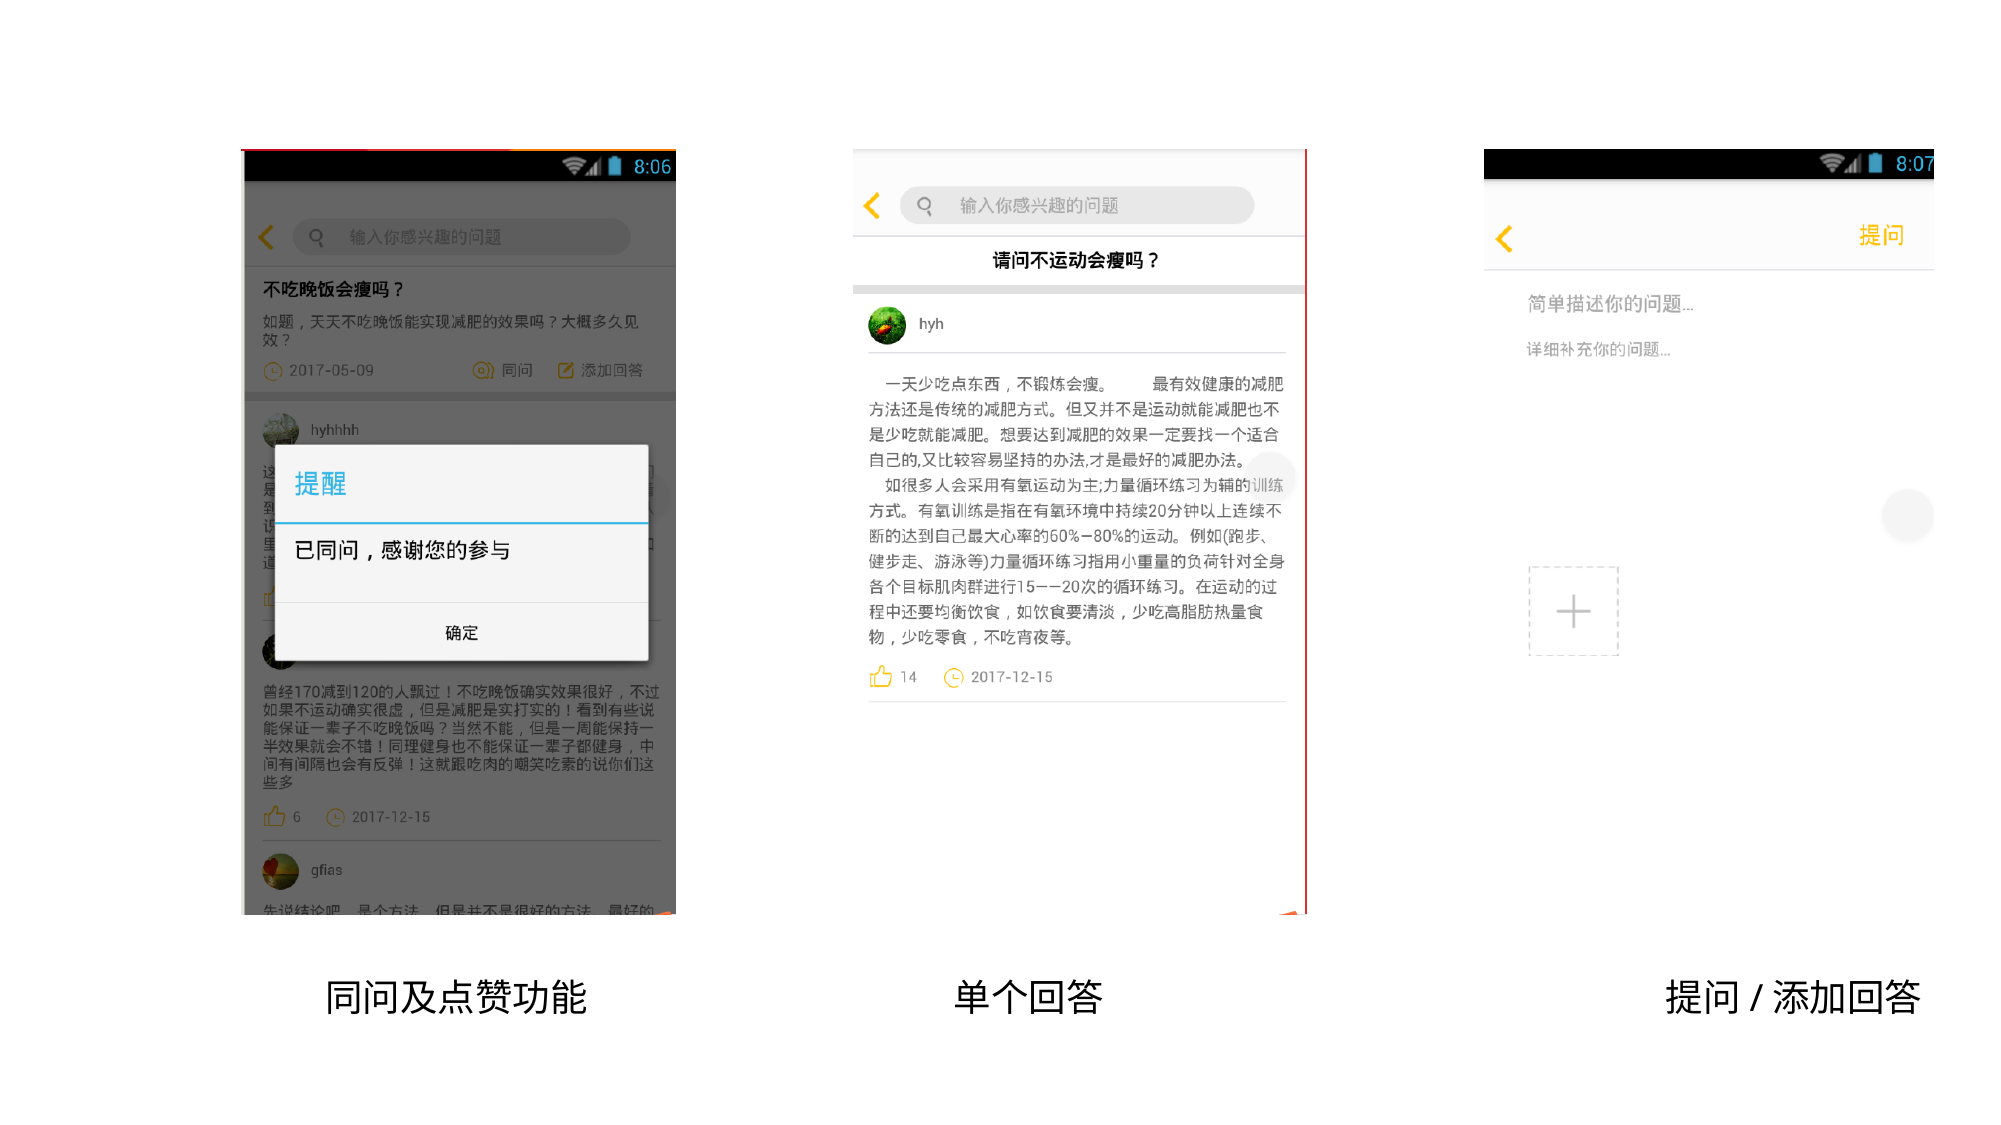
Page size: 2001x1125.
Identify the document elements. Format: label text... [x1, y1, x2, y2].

text_box 单个回答 [939, 966, 1376, 1027]
picture [853, 149, 1307, 915]
picture [1484, 149, 1934, 955]
text_box 提问/添加回答 [1650, 966, 2000, 1027]
text_box 同问及点赞功能 [310, 966, 748, 1027]
picture [241, 149, 676, 915]
